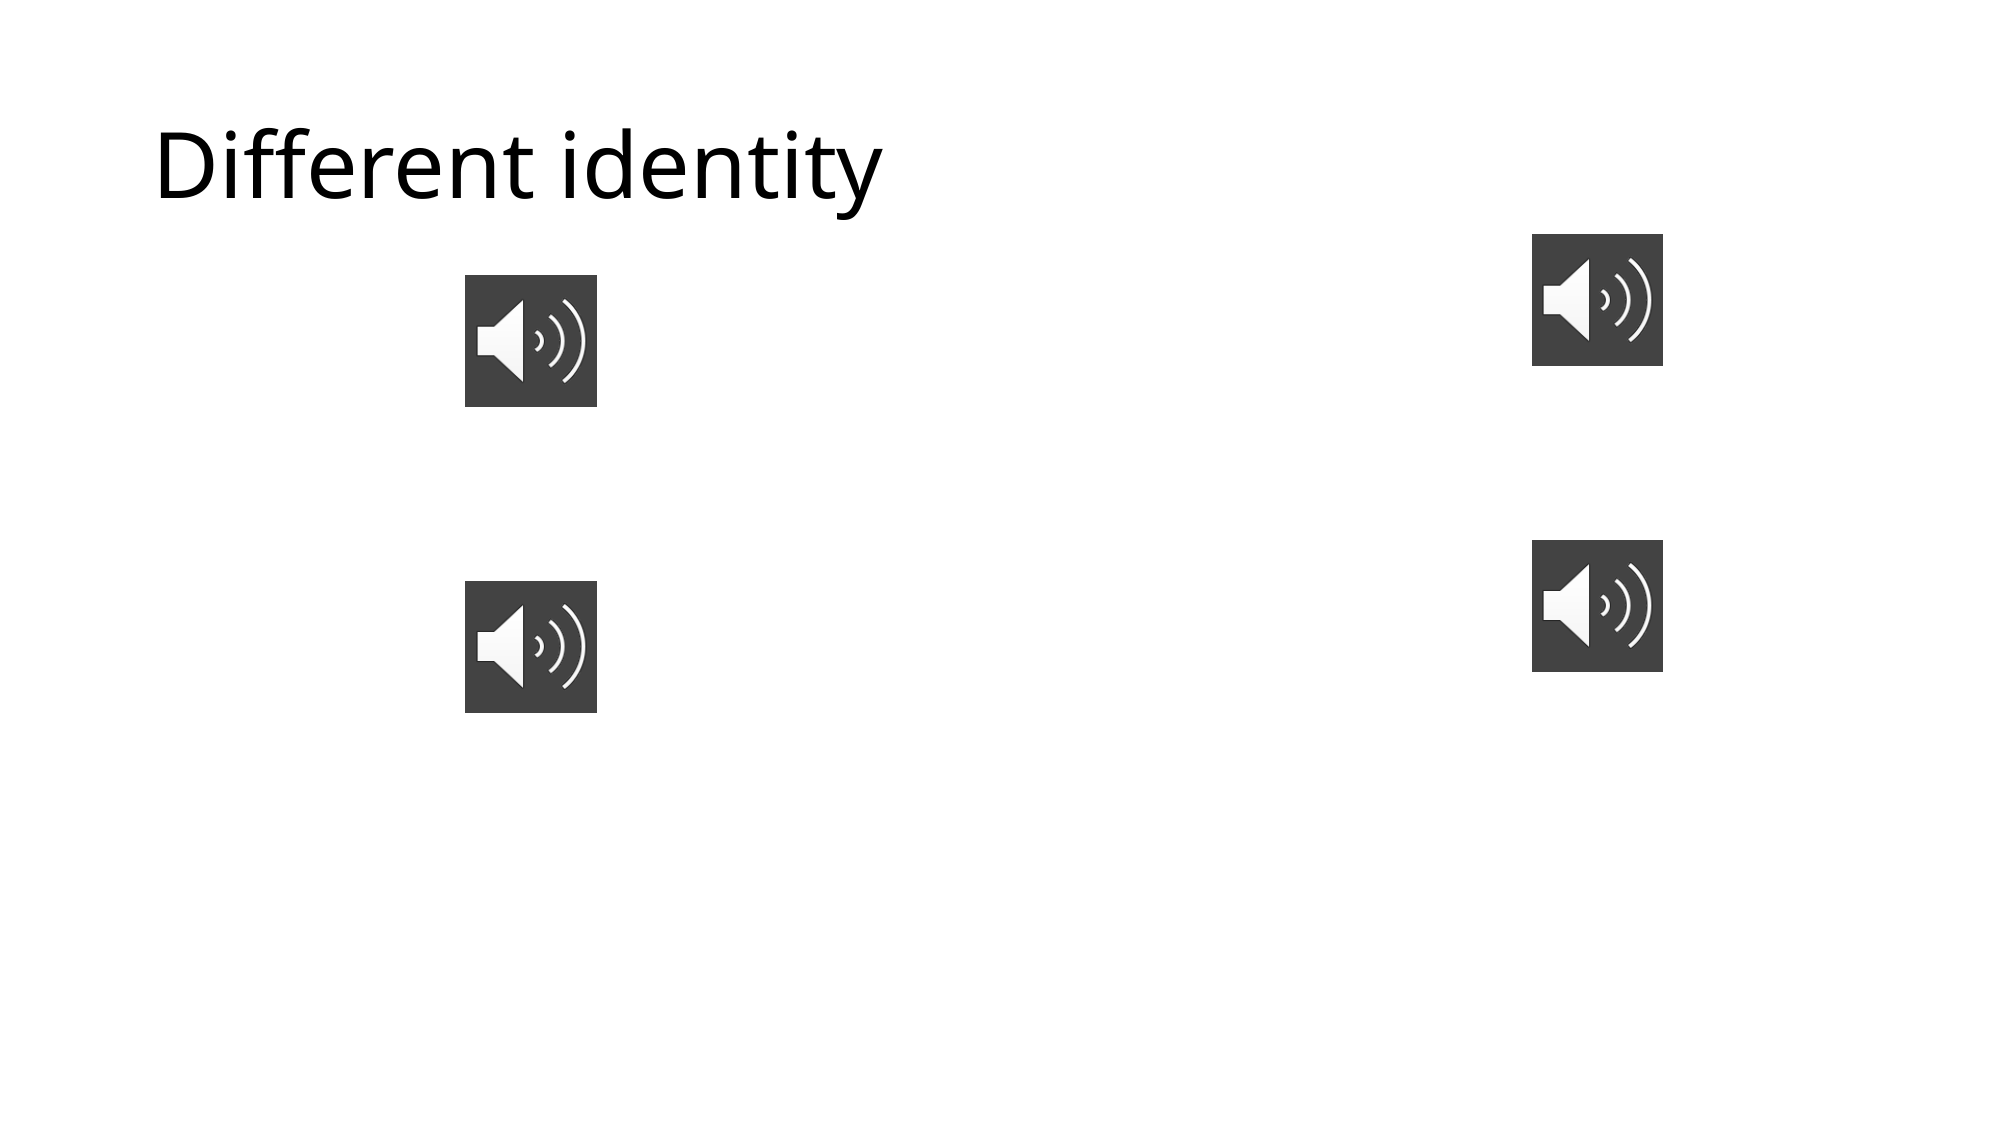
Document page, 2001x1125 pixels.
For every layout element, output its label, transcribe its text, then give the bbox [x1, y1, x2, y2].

title Different identity [137, 59, 1863, 278]
picture [464, 274, 598, 408]
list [1530, 539, 1665, 673]
picture [1530, 233, 1665, 367]
picture [464, 580, 598, 714]
